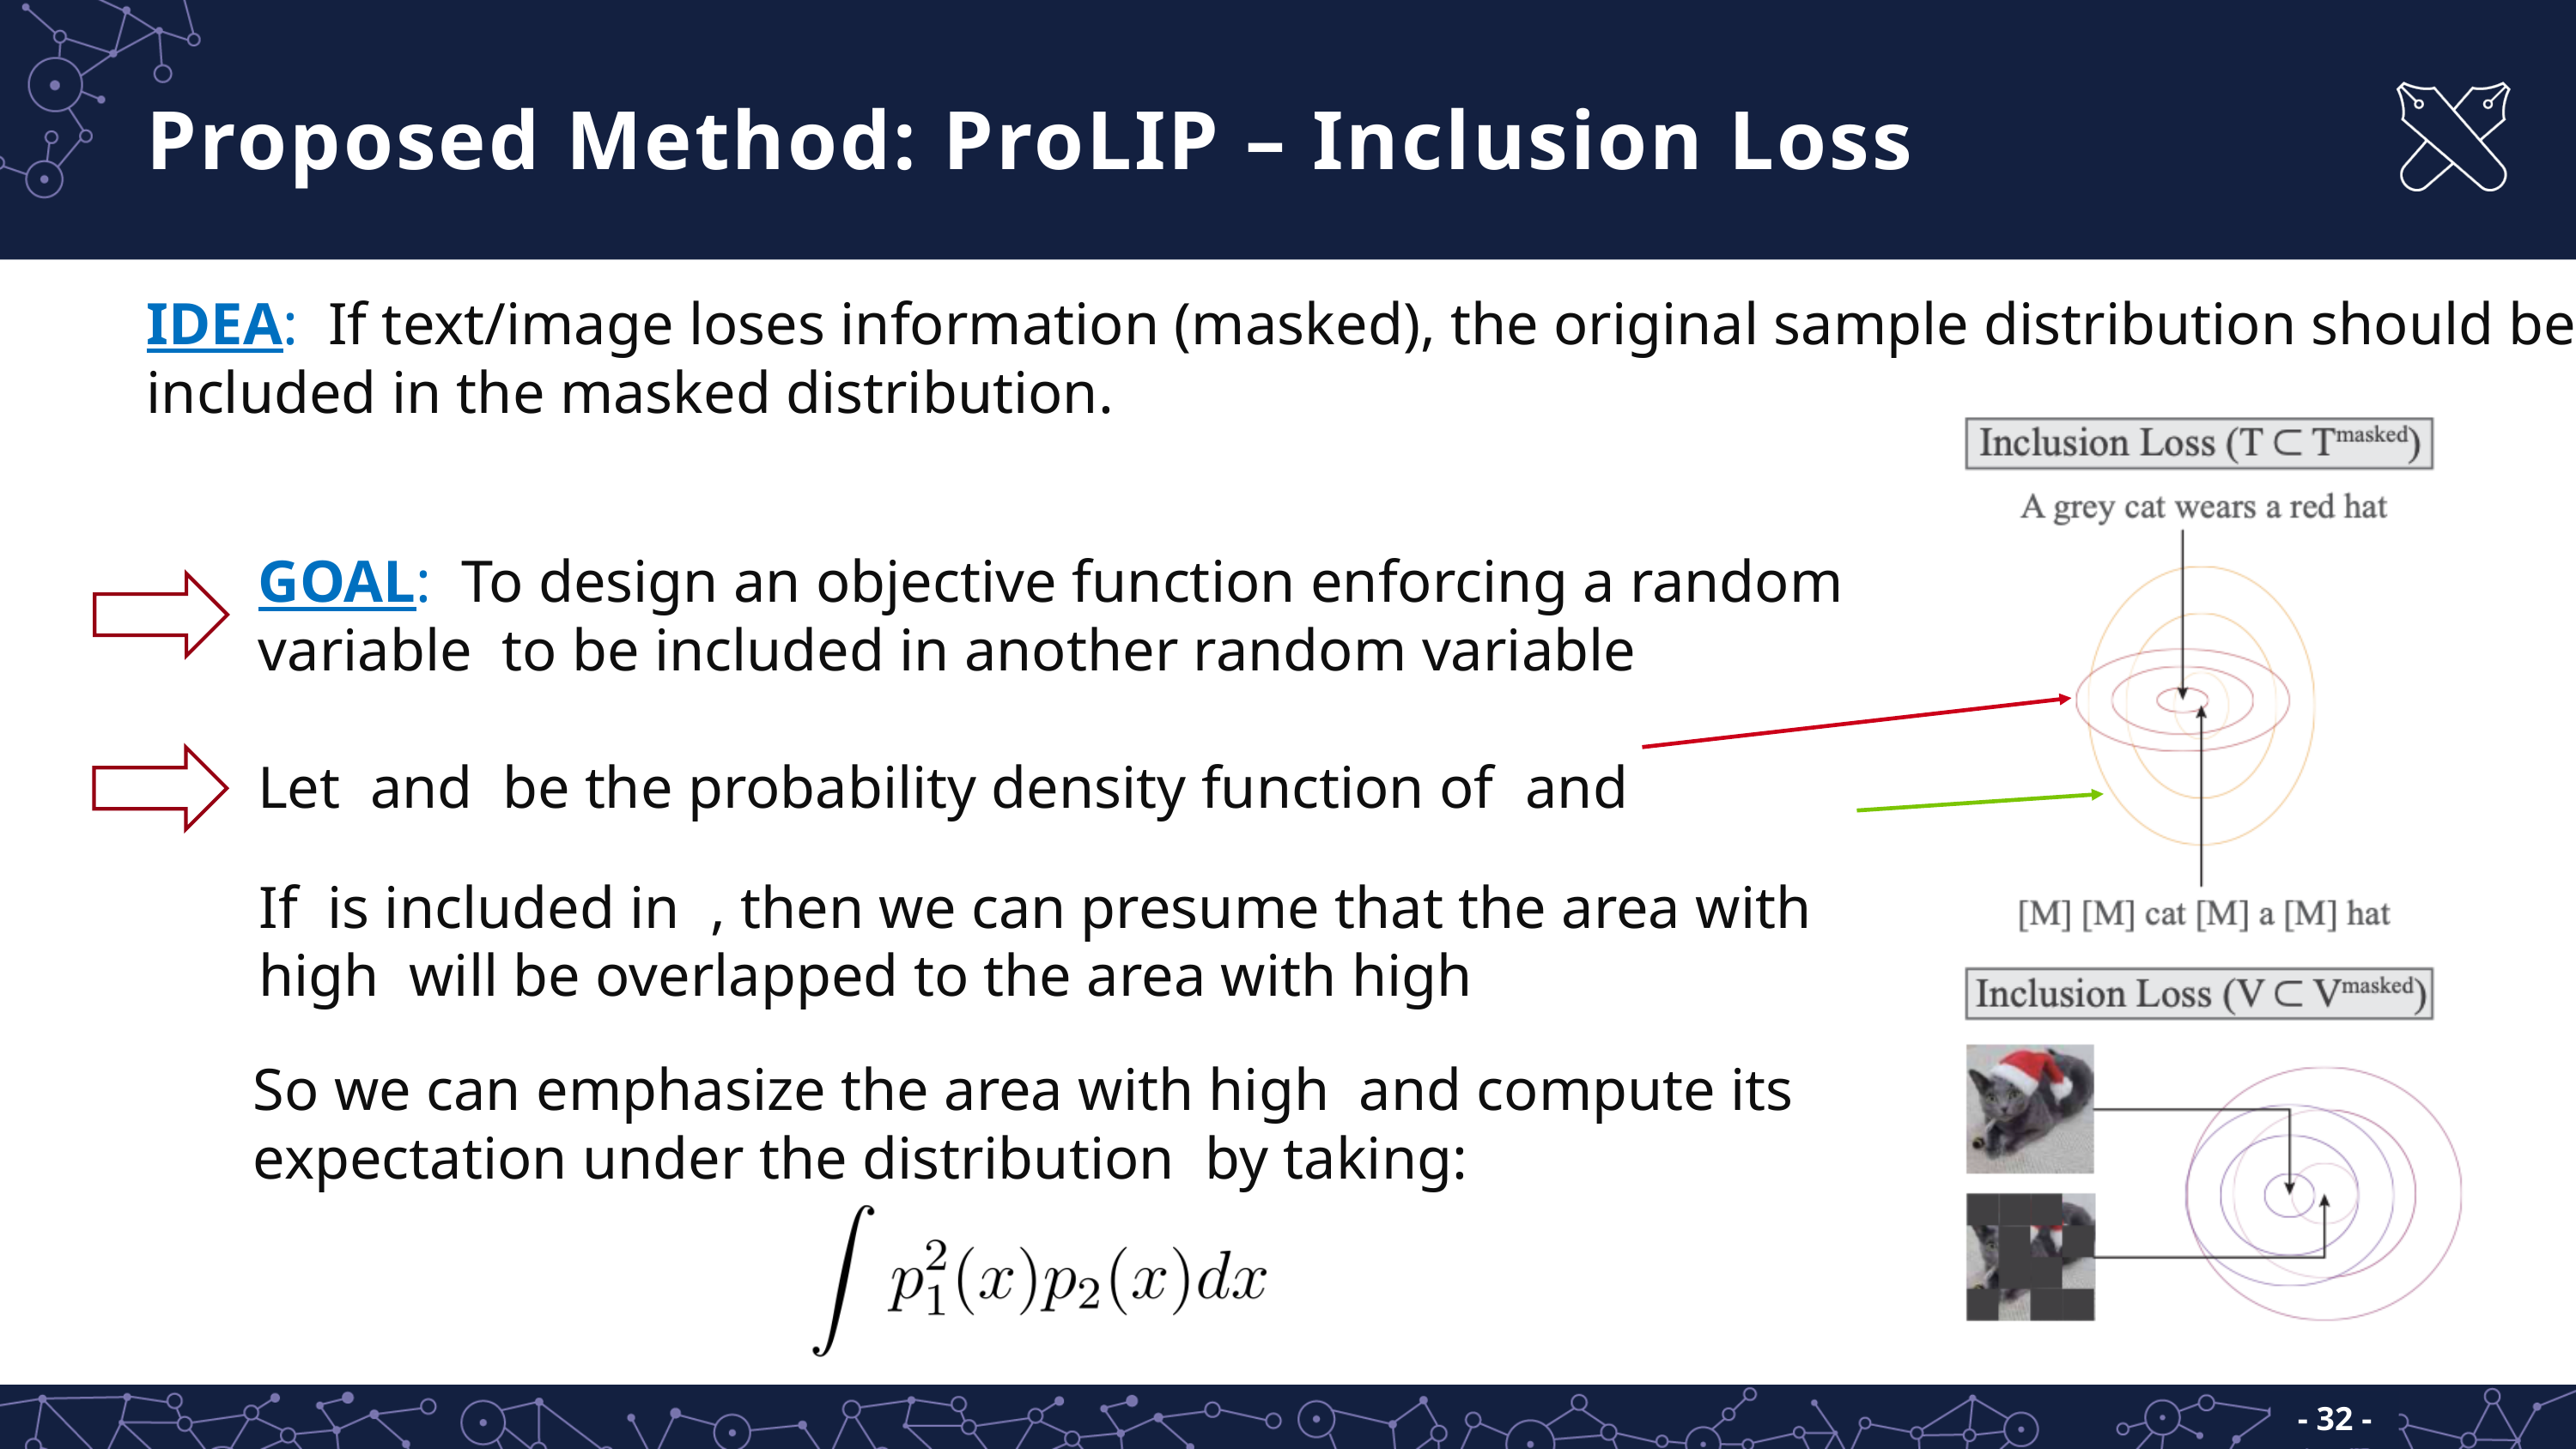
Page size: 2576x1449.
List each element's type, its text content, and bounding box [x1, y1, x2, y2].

picture [0, 0, 2576, 259]
slide_number - 32 - [2270, 1391, 2399, 1449]
title Proposed Method: ProLIP – Inclusion Loss [133, 18, 2356, 258]
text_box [1856, 793, 2104, 811]
text_box [93, 744, 228, 832]
picture [805, 1203, 1267, 1359]
picture [0, 1385, 2576, 1449]
picture [1949, 362, 2482, 1368]
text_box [1642, 698, 2072, 748]
text_box [94, 571, 229, 658]
text_box IDEA: If text/image loses information (masked), the original sample distribution should be included in the masked distribution. [133, 281, 2576, 431]
